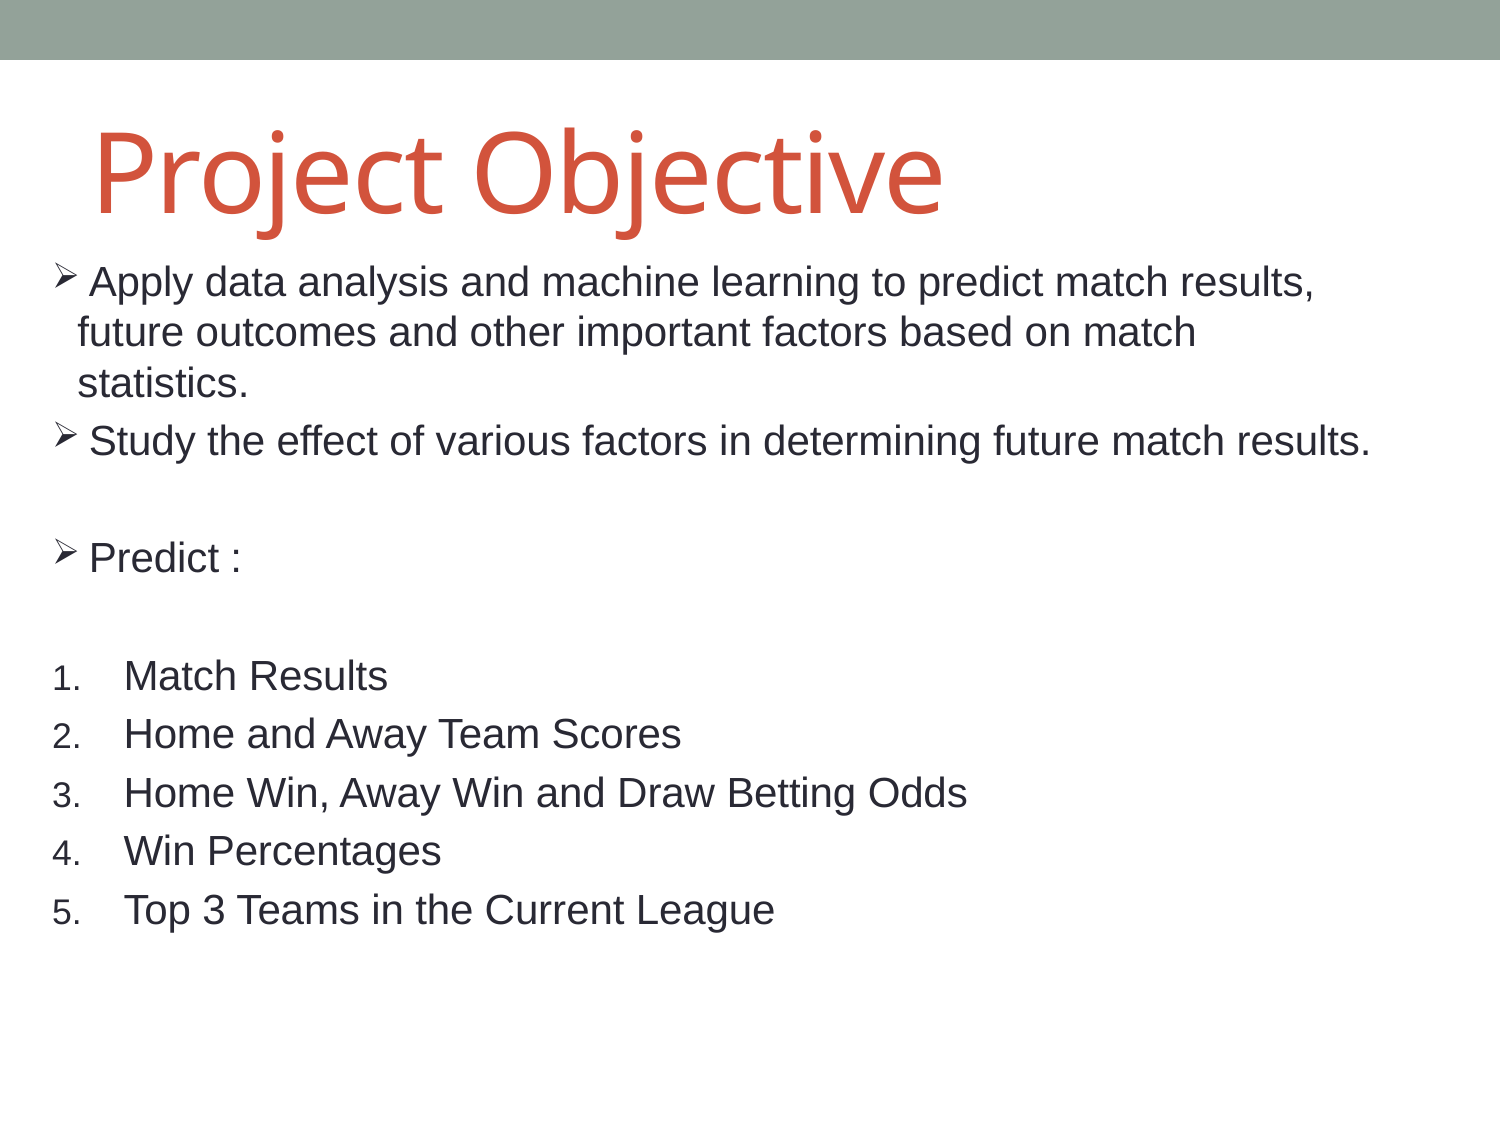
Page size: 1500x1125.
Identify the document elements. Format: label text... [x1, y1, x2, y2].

title Project Objective [75, 87, 1425, 250]
list Apply data analysis and machine learning to predict match results, future outcomes and other important factors based on match statistics. Study the effect of various factors in determining future match results. Predict : Match Results Home and Away Team Scores Home Win, Away Win and Draw Betting Odds Win Percentages Top 3 Teams in the Current League [37, 195, 1388, 996]
